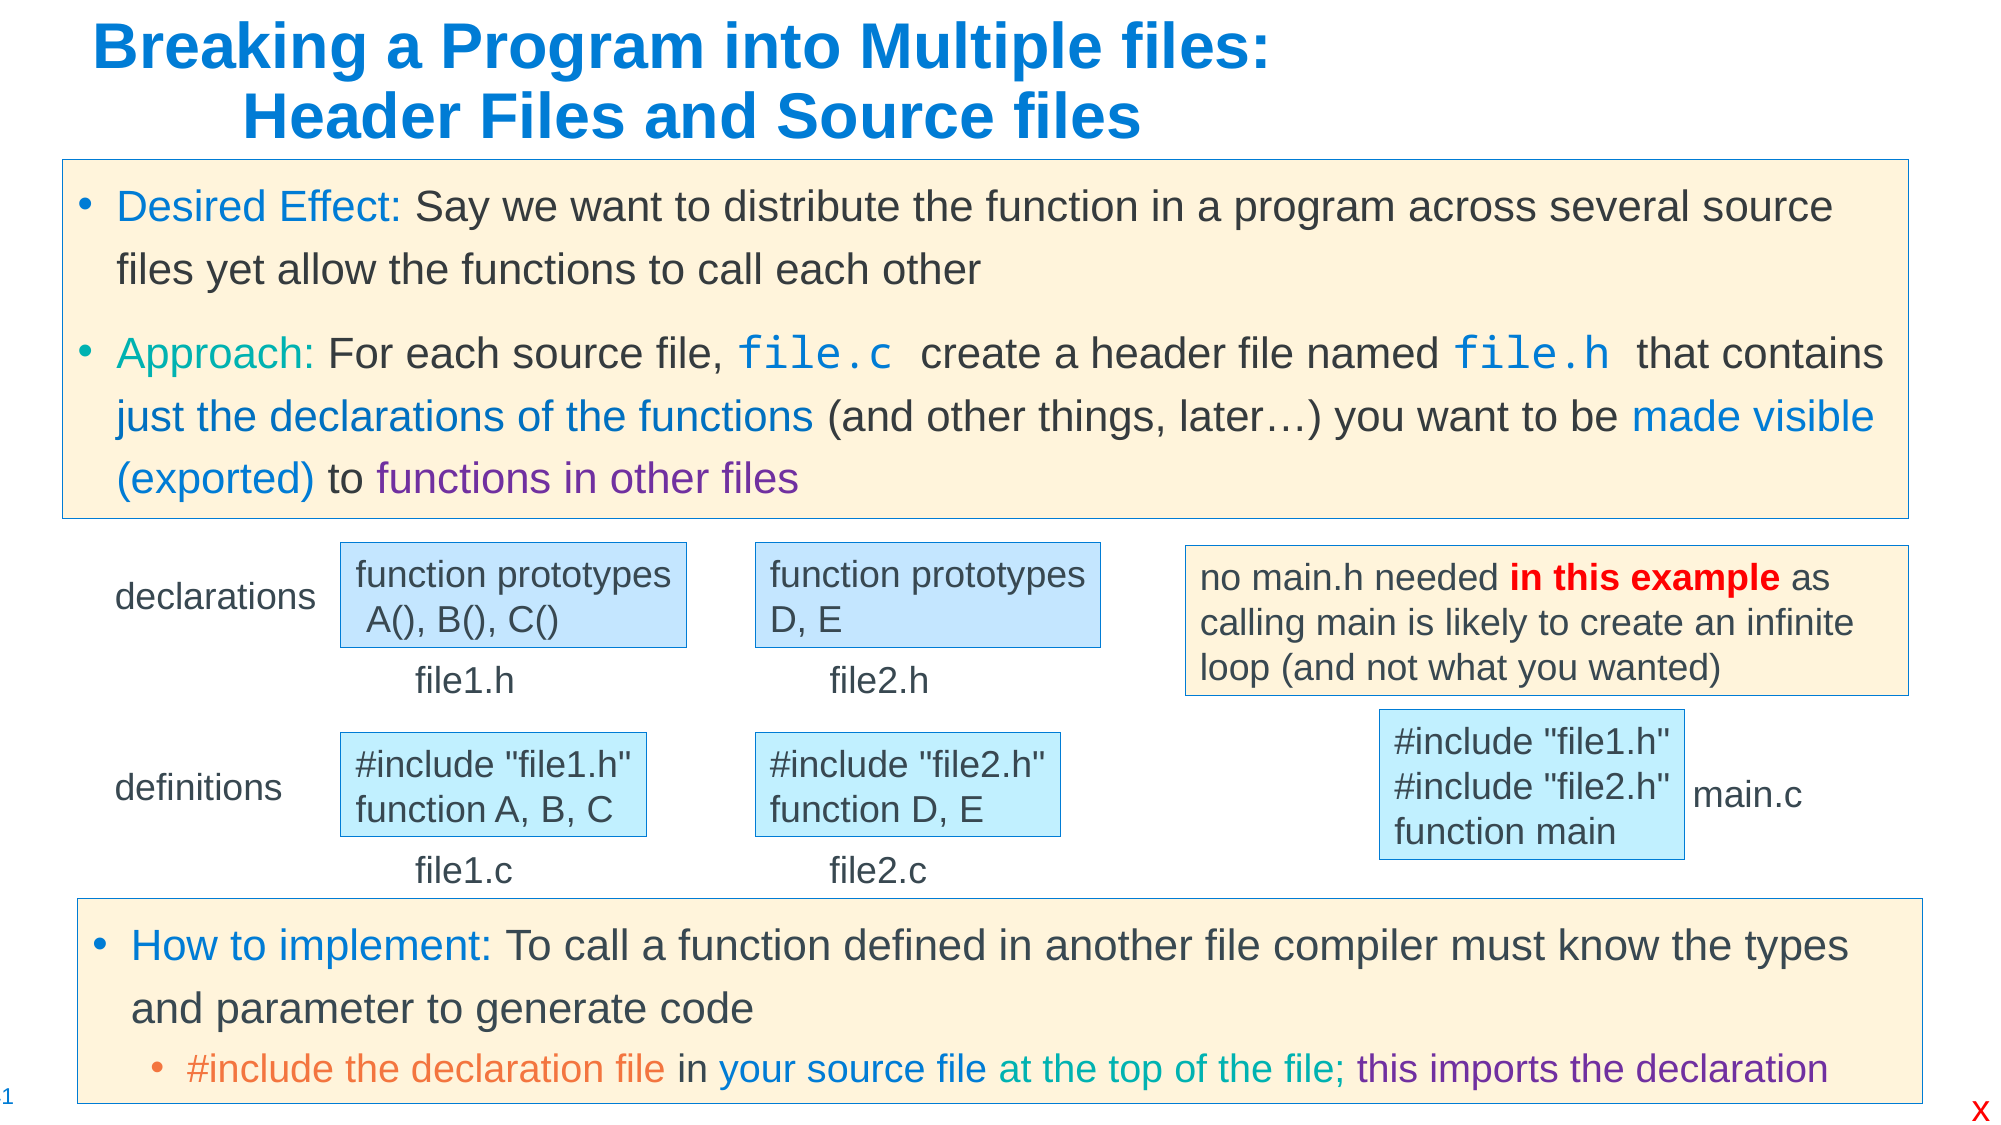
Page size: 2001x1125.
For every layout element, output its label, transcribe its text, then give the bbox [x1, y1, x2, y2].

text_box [338, 542, 689, 710]
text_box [338, 732, 649, 899]
title Breaking a Program into Multiple files: Header Files and Source files [77, 42, 1803, 159]
text_box x [1956, 1076, 2000, 1125]
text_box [1184, 545, 1909, 861]
text_box How to implement: To call a function defined in another file compiler must know the types and parameter to generate code #include the declaration file in your source file at the top of the file; this imports the declaration [77, 898, 1923, 1104]
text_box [98, 564, 333, 816]
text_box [752, 542, 1104, 899]
list Desired Effect: Say we want to distribute the function in a program across several source files yet allow the functions to call each other Approach: For each source file, file.c create a header file named file.h that contains just the declarations of the functions (and other things, later…) you want to be made visible (exported) to functions in other files [62, 159, 1909, 519]
